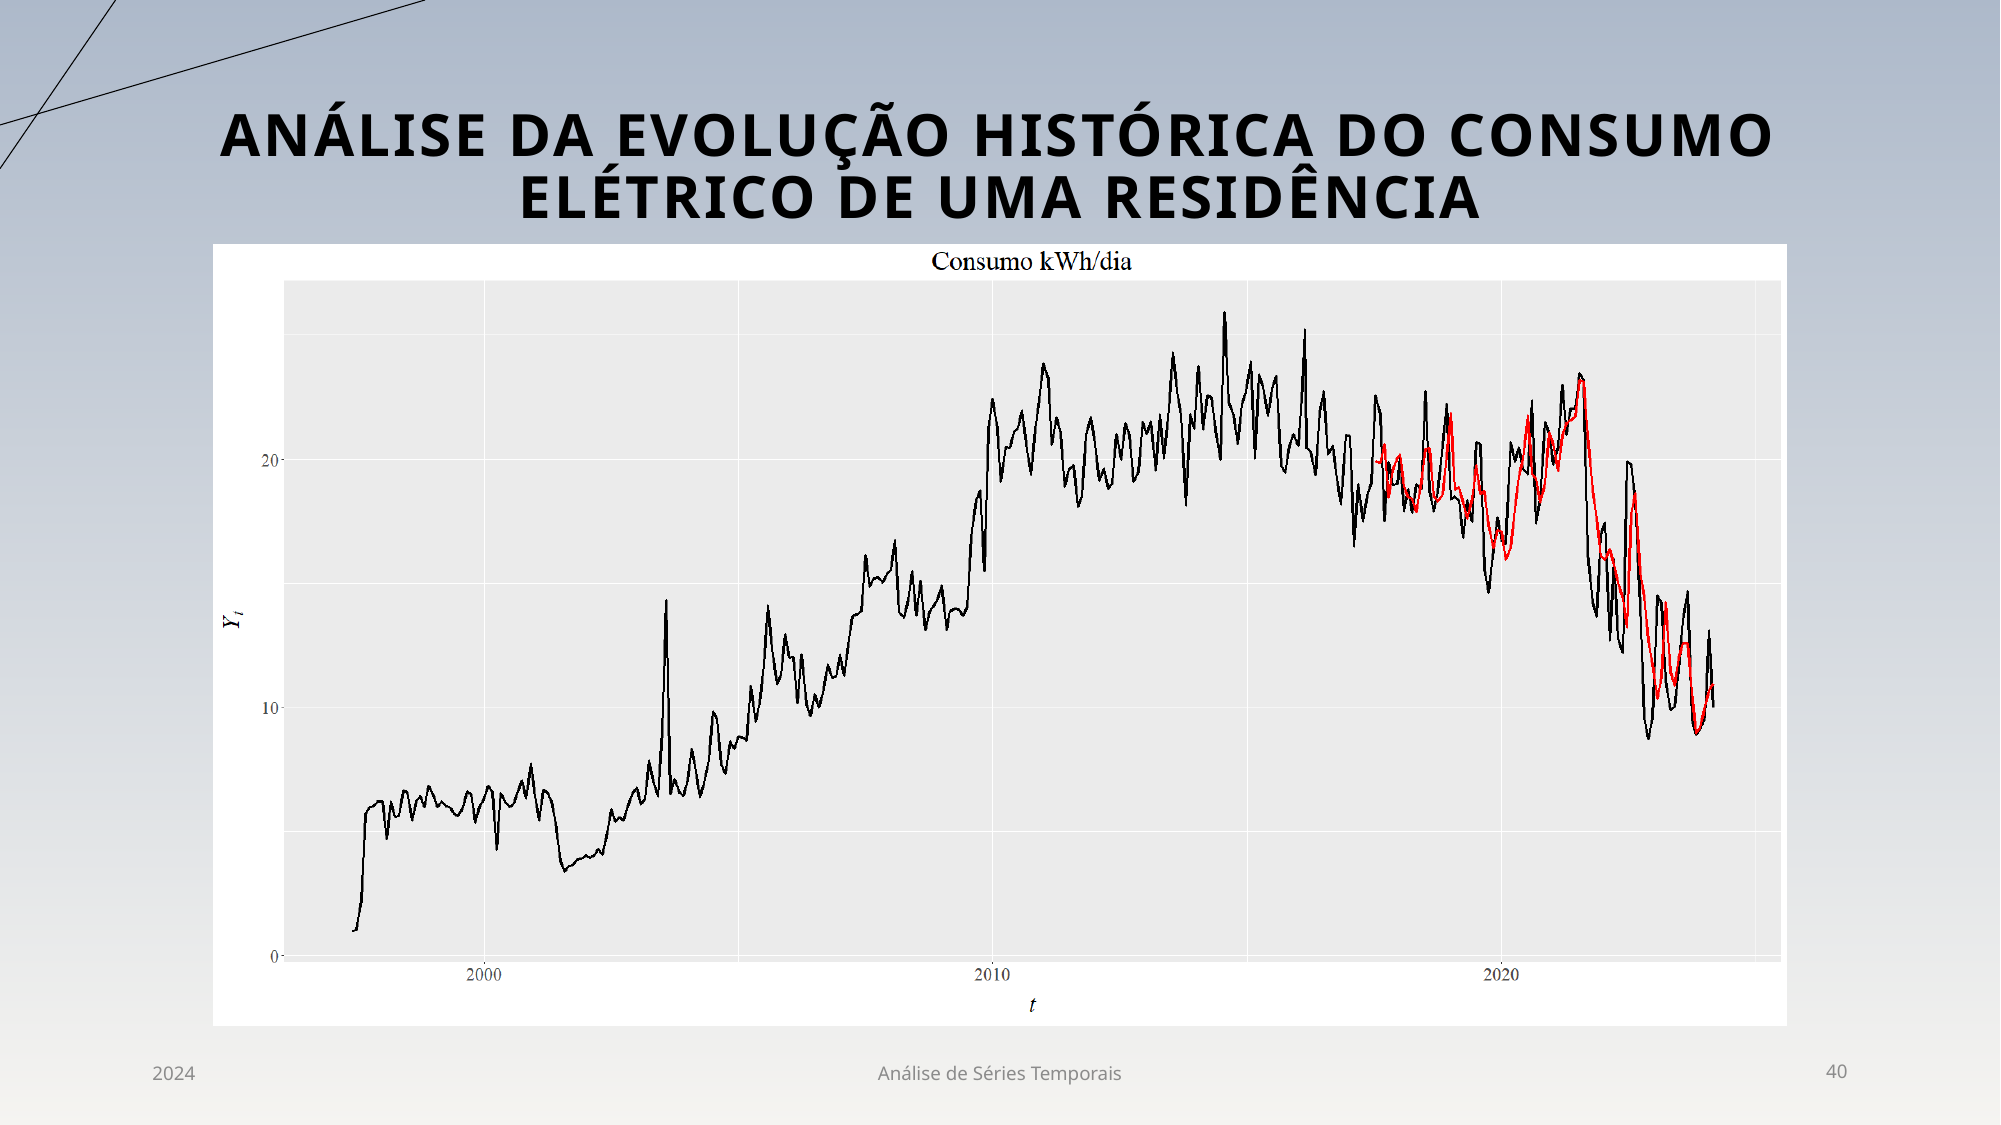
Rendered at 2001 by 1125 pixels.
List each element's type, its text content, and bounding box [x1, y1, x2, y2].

footer Análise de Séries Temporais [662, 1042, 1338, 1103]
picture [213, 244, 1787, 1026]
title Análise da evolução histórica do consumo elétrico de uma Residência [137, 59, 1863, 278]
slide_number 2024 [137, 1042, 588, 1103]
slide_number 40 [1412, 1042, 1863, 1103]
